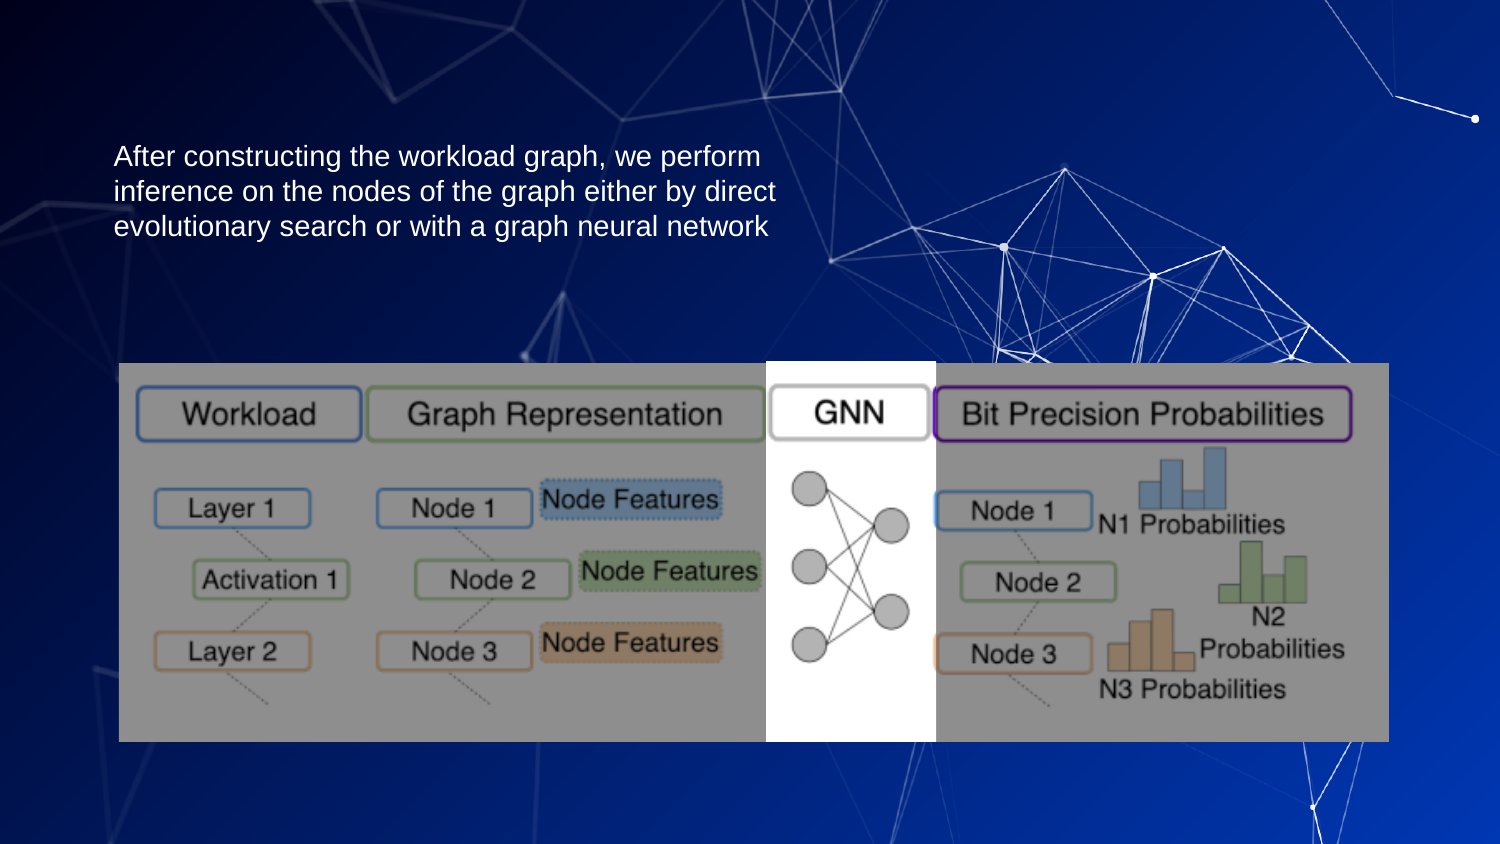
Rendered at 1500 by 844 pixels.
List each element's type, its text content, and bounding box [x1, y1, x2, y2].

picture [0, 0, 1500, 844]
text_box After constructing the workload graph, we perform inference on the nodes of the graph either by direct evolutionary search or with a graph neural network [98, 129, 849, 250]
text_box [136, 348, 1077, 362]
